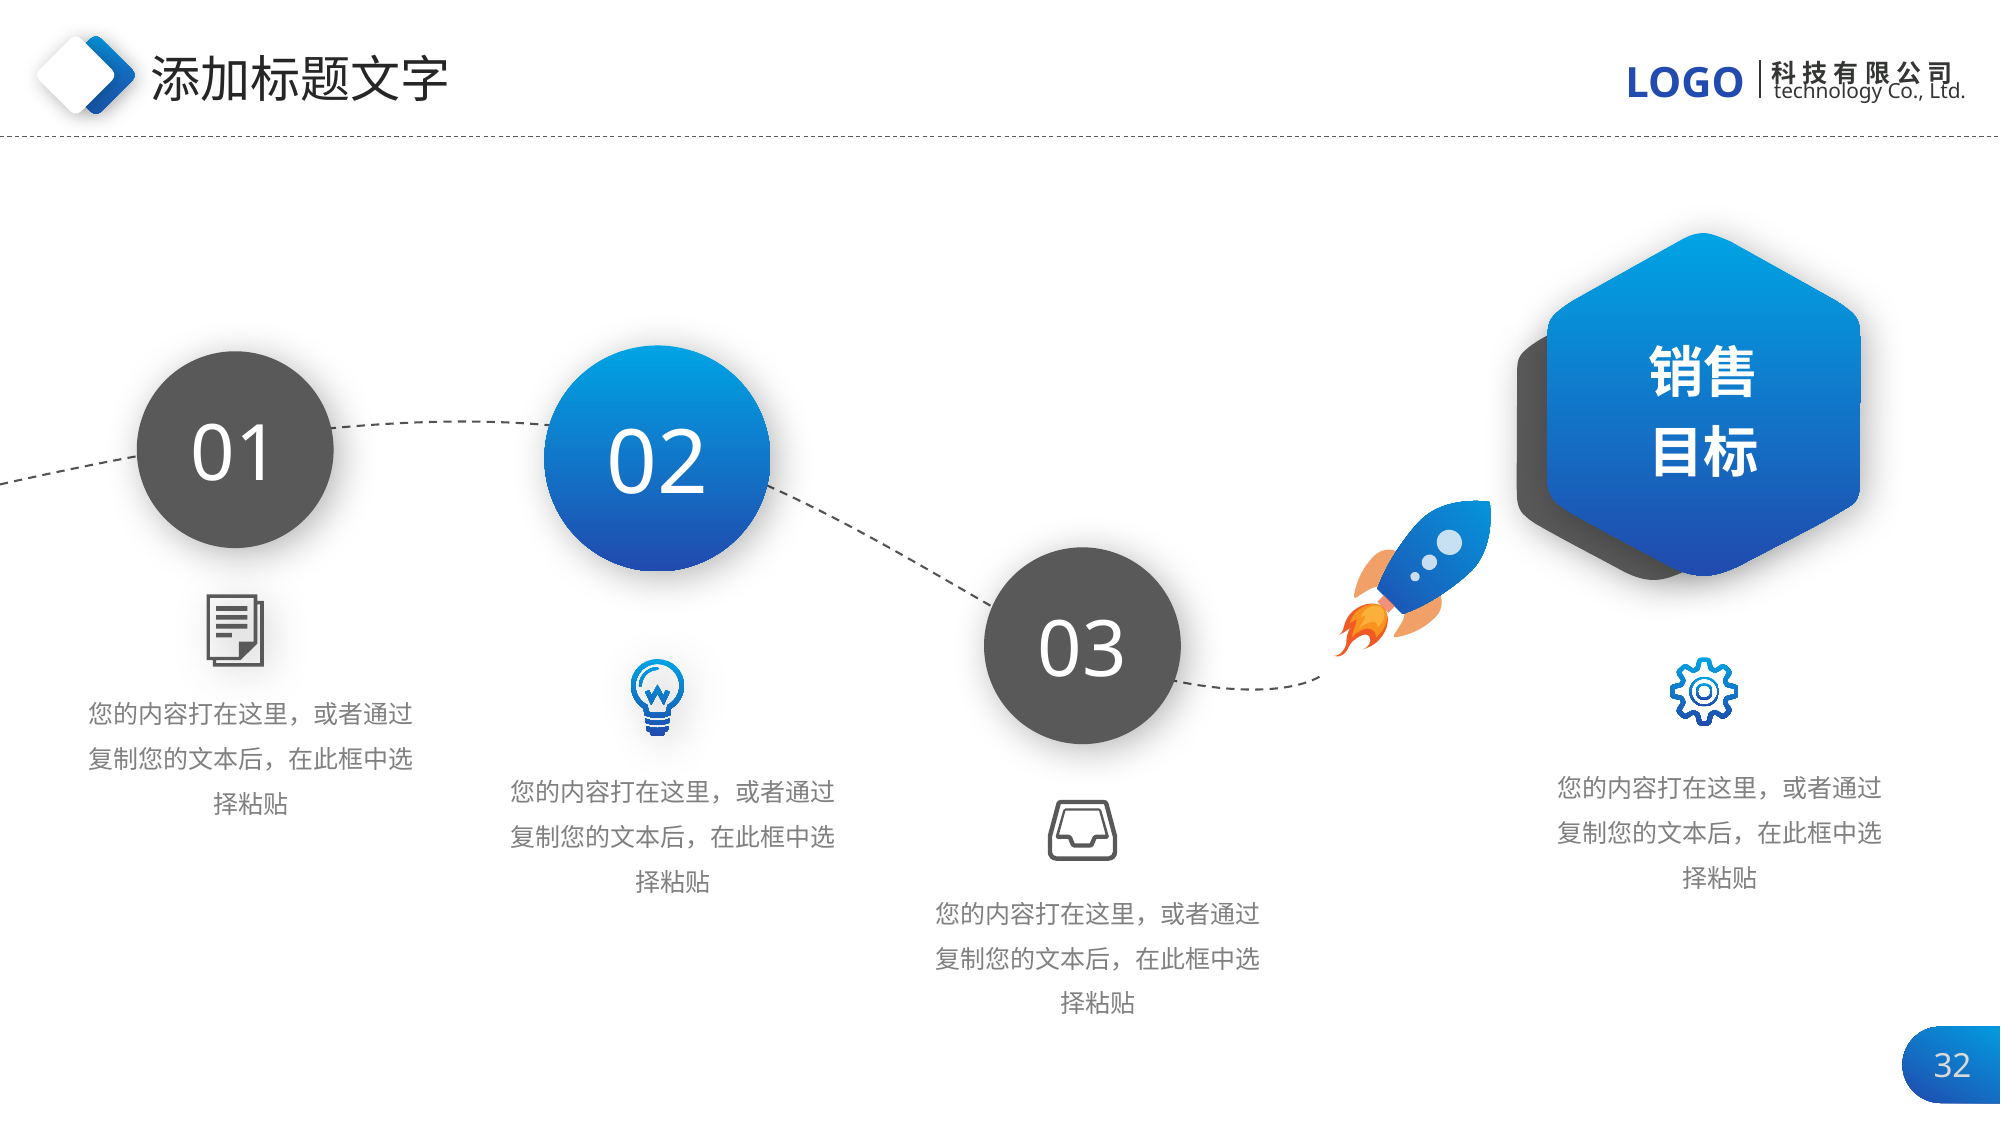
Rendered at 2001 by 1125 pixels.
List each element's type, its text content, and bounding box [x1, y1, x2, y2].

text_box [0, 458, 129, 504]
text_box [721, 498, 980, 626]
text_box [336, 420, 574, 568]
text_box [206, 594, 264, 667]
text_box 您的内容打在这里，或者通过复制您的文本后，在此框中选择粘贴 [471, 760, 875, 944]
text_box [1324, 513, 1511, 653]
text_box 销售 目标 [1584, 316, 1824, 491]
text_box 03 [984, 547, 1181, 745]
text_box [1669, 657, 1739, 726]
text_box 02 [544, 345, 771, 572]
text_box 添加标题文字 [135, 40, 466, 116]
text_box [1547, 233, 1862, 576]
text_box 您的内容打在这里，或者通过复制您的文本后，在此框中选择粘贴 [896, 882, 1300, 1065]
text_box [1207, 660, 1322, 691]
text_box 01 [136, 351, 334, 549]
text_box [645, 718, 670, 725]
text_box [631, 658, 684, 718]
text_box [1047, 799, 1118, 861]
text_box [646, 726, 669, 737]
text_box 您的内容打在这里，或者通过复制您的文本后，在此框中选择粘贴 [49, 683, 453, 866]
text_box 您的内容打在这里，或者通过复制您的文本后，在此框中选择粘贴 [1518, 756, 1922, 939]
text_box [1516, 346, 1584, 551]
